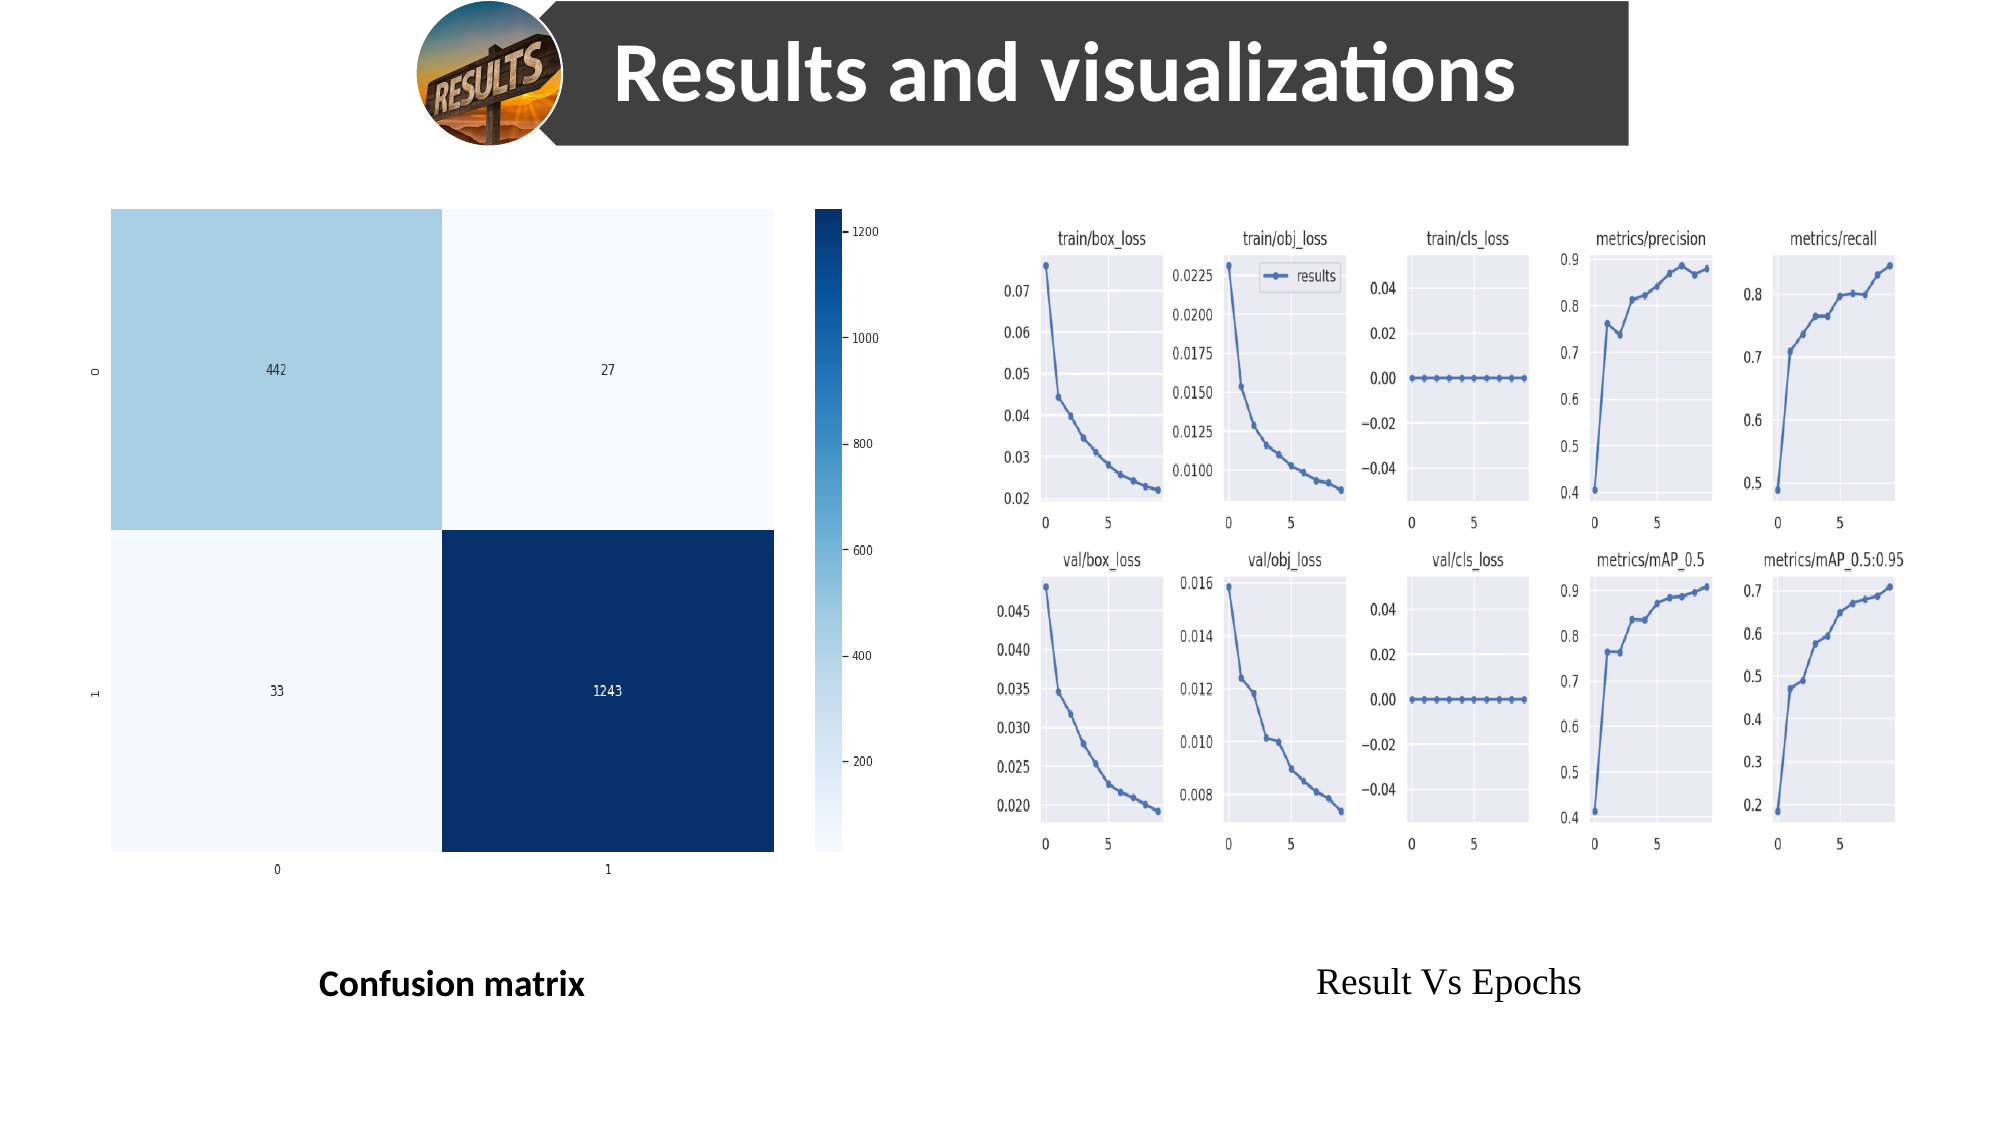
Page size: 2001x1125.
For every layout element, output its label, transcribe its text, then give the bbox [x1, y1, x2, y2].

text_box Confusion matrix [269, 951, 636, 1012]
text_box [156, 0, 1882, 147]
picture [982, 201, 1916, 886]
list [84, 201, 886, 886]
text_box Result Vs Epochs [1301, 946, 1598, 1010]
